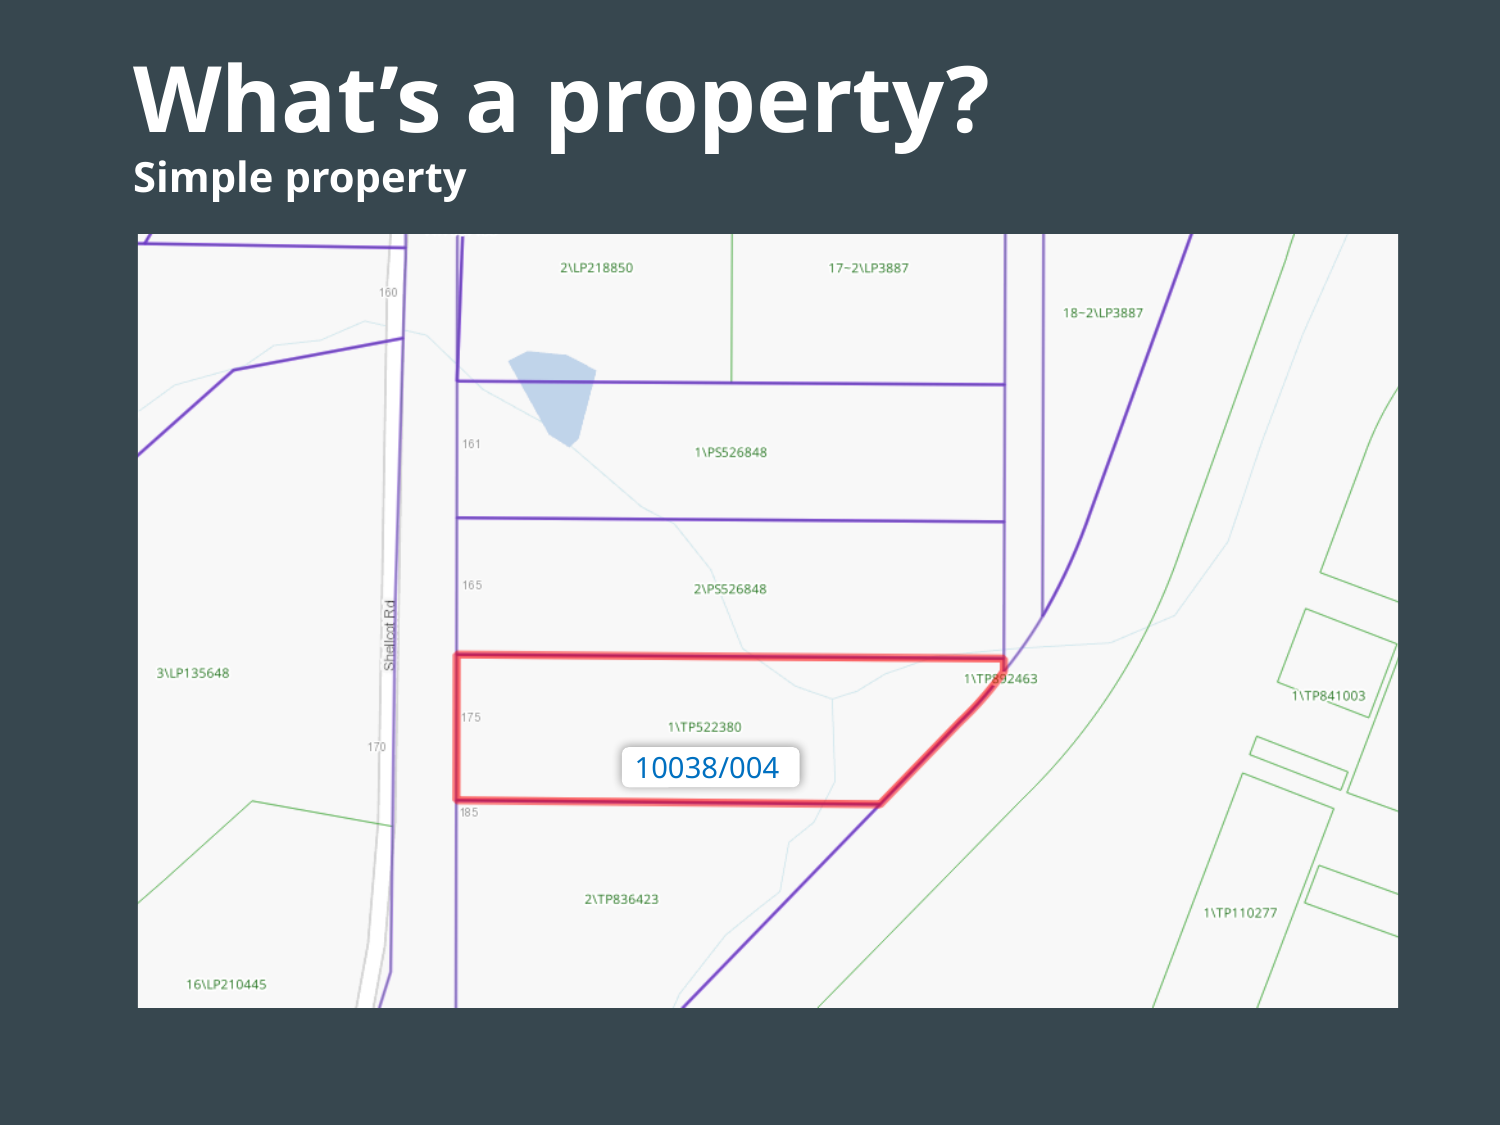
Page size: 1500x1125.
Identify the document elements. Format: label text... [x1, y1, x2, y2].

picture [137, 234, 1399, 1008]
title What’s a property? Simple property [118, 0, 1394, 242]
